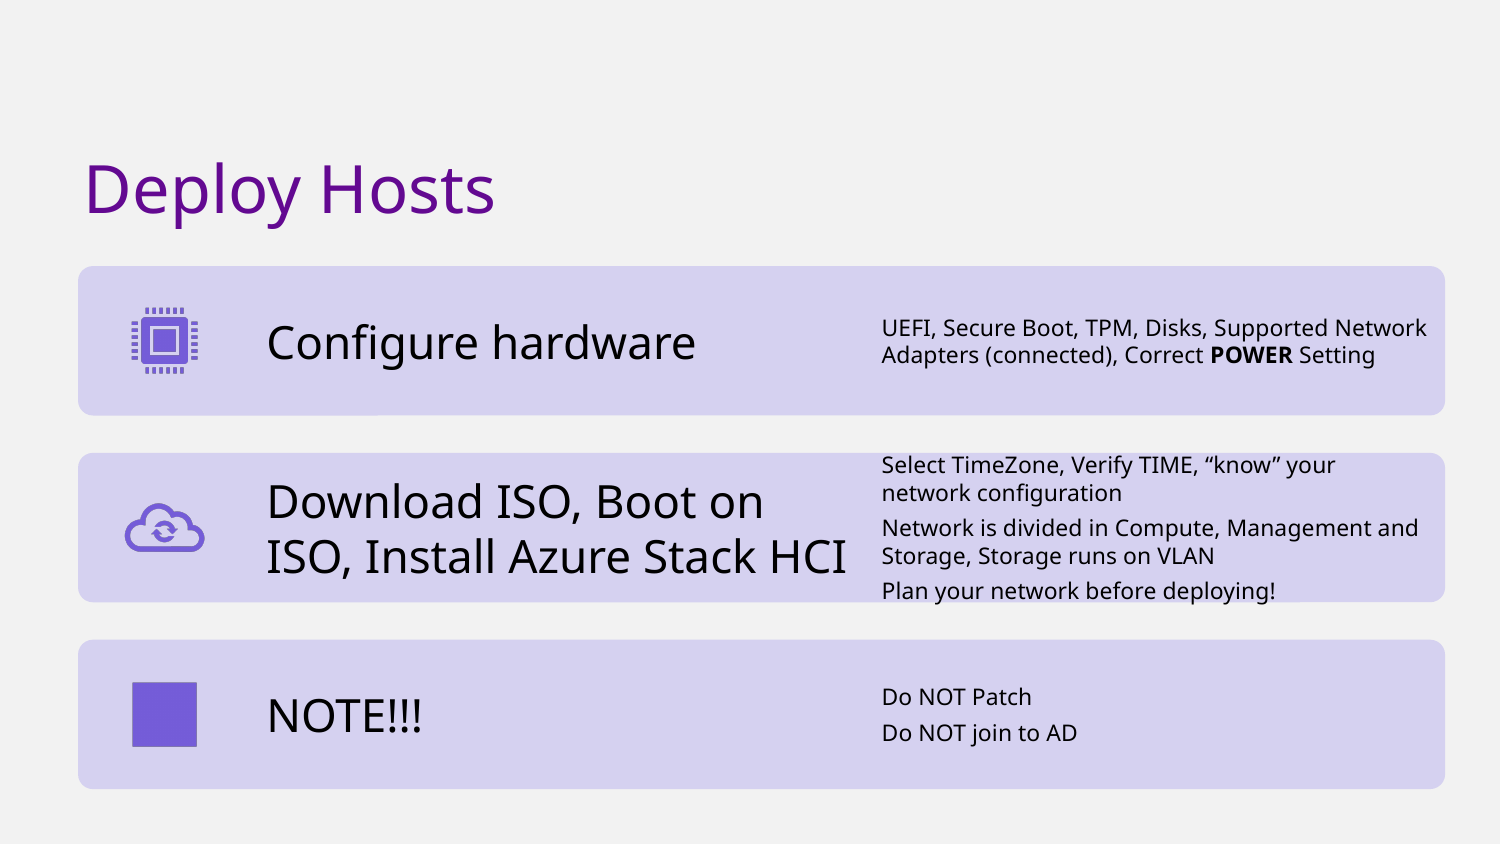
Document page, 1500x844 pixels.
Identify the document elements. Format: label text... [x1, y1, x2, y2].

title Deploy Hosts [78, 71, 1423, 235]
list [77, 265, 1446, 790]
